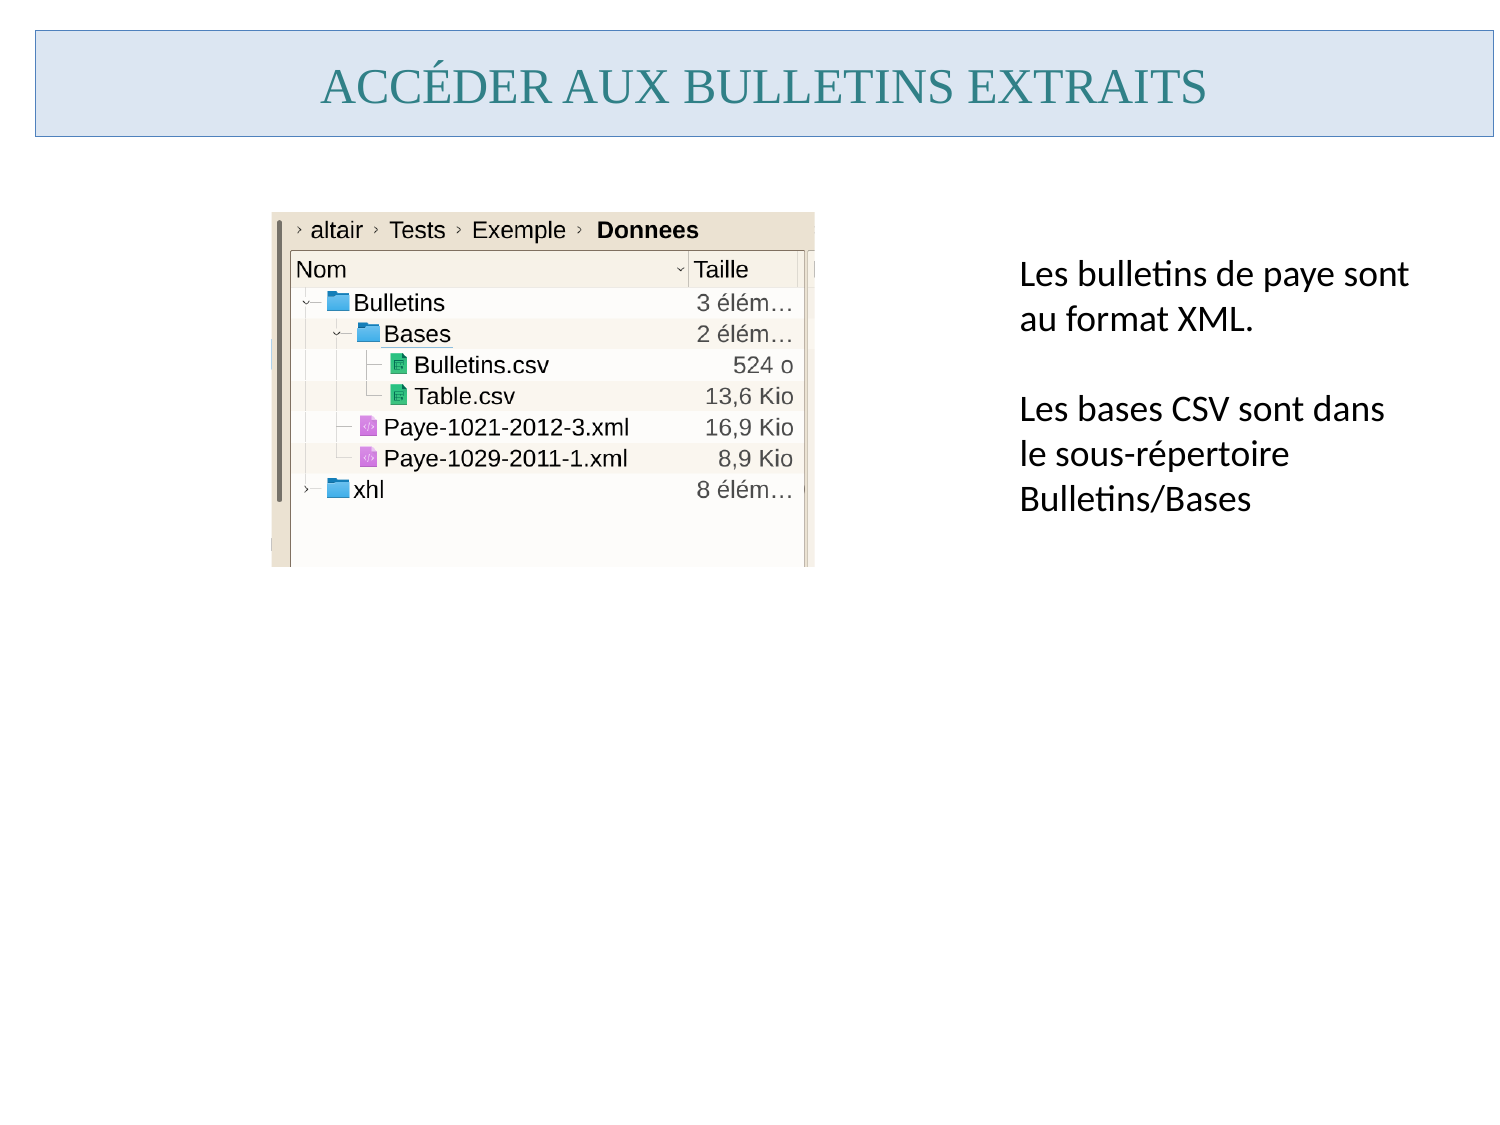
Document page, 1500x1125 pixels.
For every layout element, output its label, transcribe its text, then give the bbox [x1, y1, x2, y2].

text_box Les bulletins de paye sont au format XML. Les bases CSV sont dans le sous-répertoire Bulletins/Bases [1004, 241, 1430, 796]
picture [271, 212, 815, 567]
text_box Accéder aux bulletins extraits [35, 30, 1494, 137]
